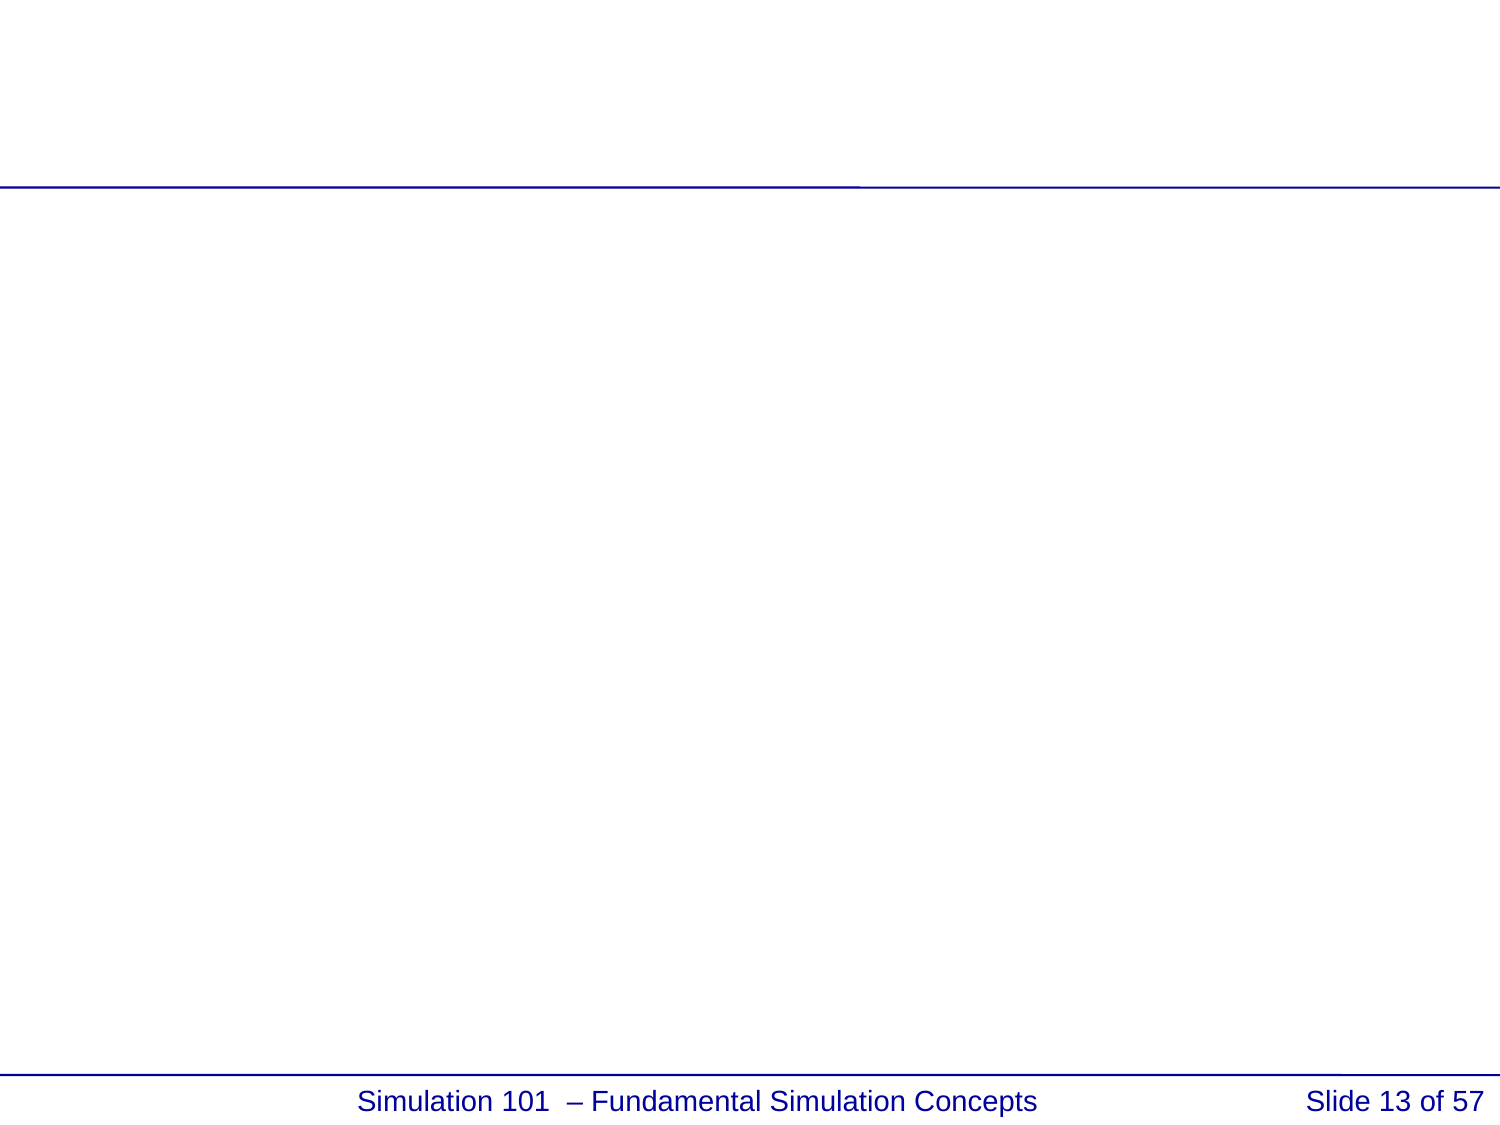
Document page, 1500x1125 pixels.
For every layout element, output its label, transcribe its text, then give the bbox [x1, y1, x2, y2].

footer Simulation 101 – Fundamental Simulation Concepts [488, 1074, 1088, 1125]
slide_number [37, 1074, 488, 1125]
slide_number Slide 13 of 57 [1249, 1074, 1500, 1125]
